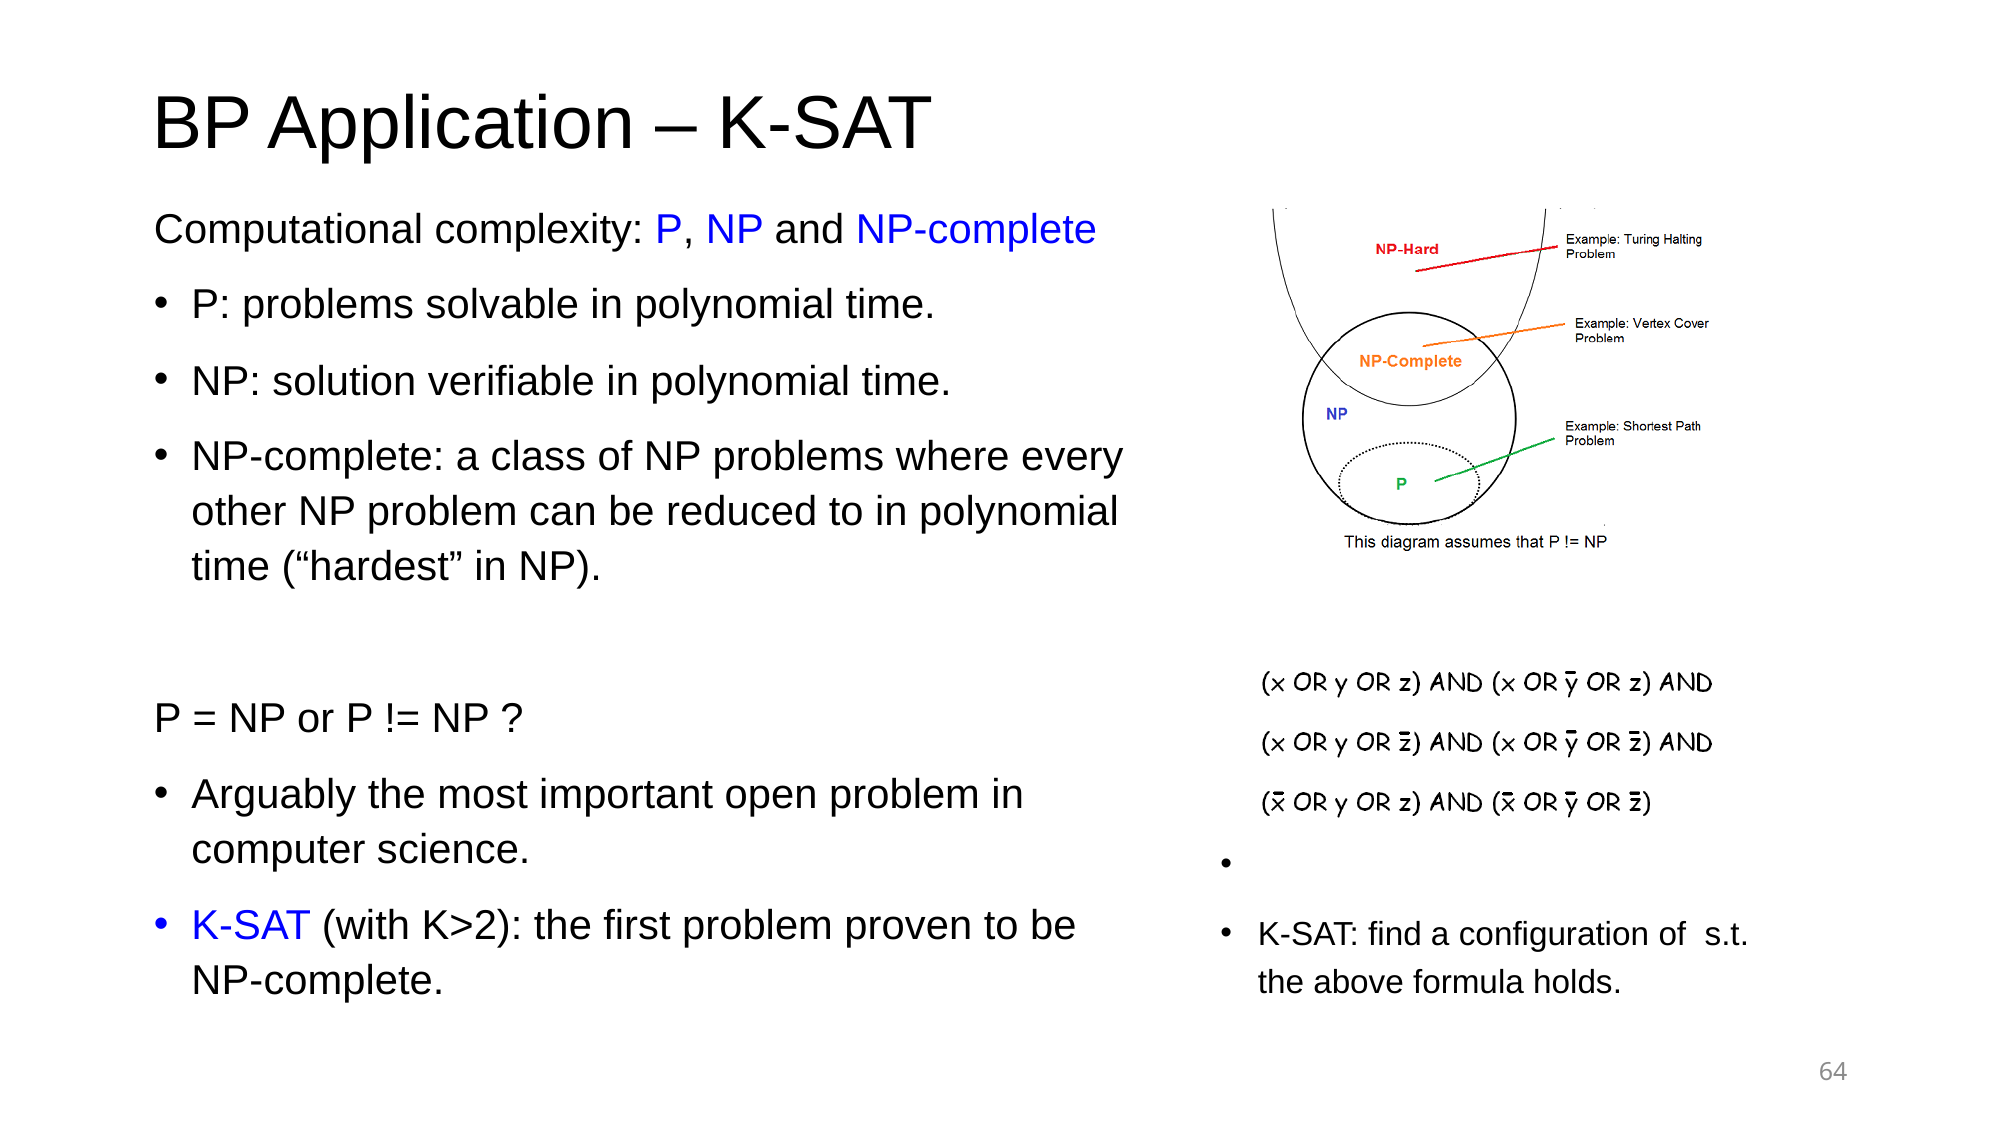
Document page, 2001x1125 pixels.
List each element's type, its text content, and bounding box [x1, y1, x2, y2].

list Computational complexity: P, NP and NP-complete P: problems solvable in polynomial time. NP: solution verifiable in polynomial time. NP-complete: a class of NP problems where every other NP problem can be reduced to in polynomial time (“hardest” in NP). P = NP or P != NP ? Arguably the most important open problem in computer science. K-SAT (with K>2): the first problem proven to be NP-complete. [138, 188, 1155, 1066]
slide_number 64 [1412, 1042, 1863, 1103]
picture [1250, 208, 1742, 564]
title BP Application – K-SAT [137, 59, 1863, 189]
picture [1250, 652, 1748, 859]
